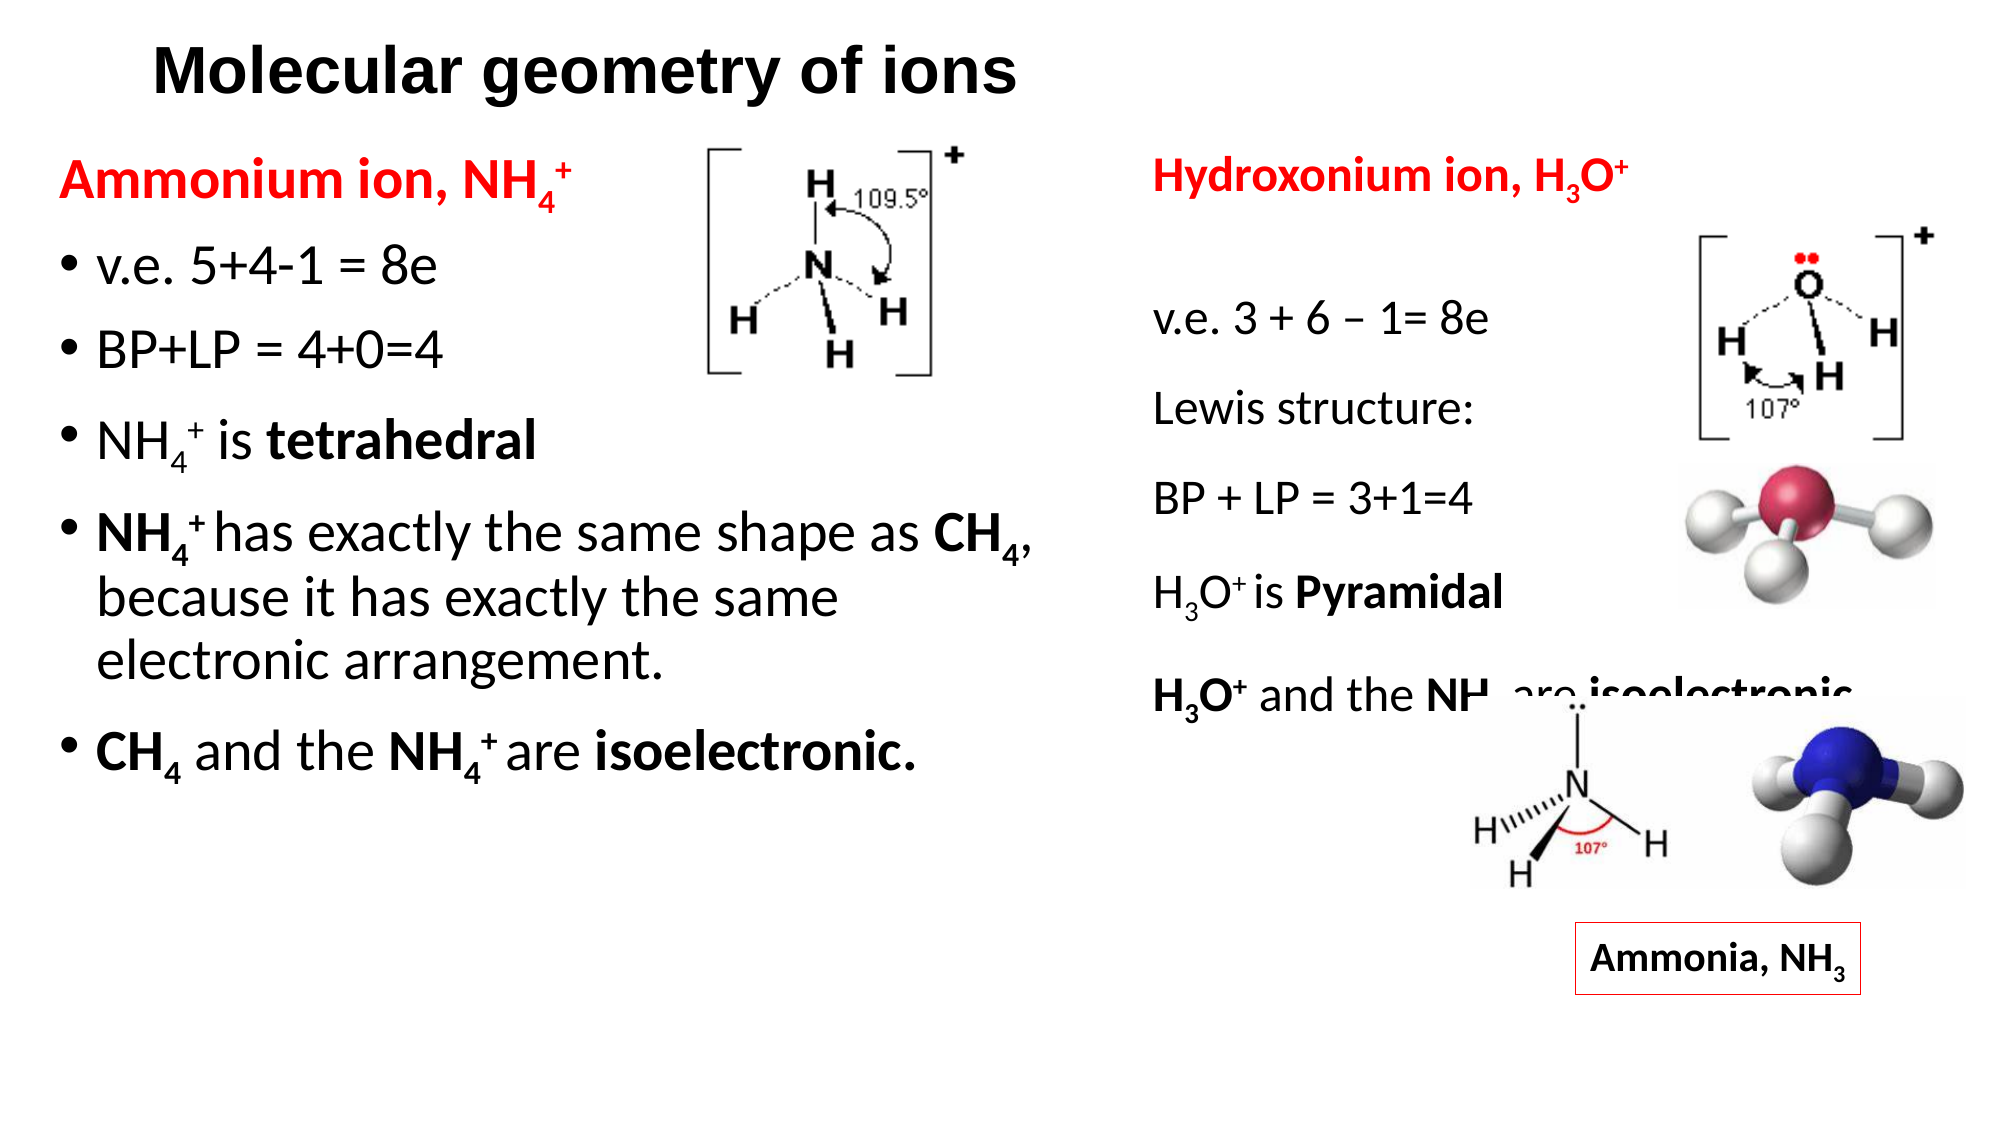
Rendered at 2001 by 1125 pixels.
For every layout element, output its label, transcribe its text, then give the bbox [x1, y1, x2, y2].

title Molecular geometry of ions [137, 35, 1863, 110]
text_box Ammonia, NH3 [1575, 922, 1861, 995]
list Ammonium ion, NH4+ v.e. 5+4-1 = 8e BP+LP = 4+0=4 NH4+ is tetrahedral NH4+ has exactly the same shape as CH4, because it has exactly the same electronic arrangement. CH4 and the NH4+ are isoelectronic. [44, 134, 1061, 1014]
picture [1470, 696, 1966, 891]
picture [1678, 463, 1936, 609]
text_box Hydroxonium ion, H3O+ v.e. 3 + 6 – 1= 8e Lewis structure: BP + LP = 3+1=4 H3O+ is Pyramidal H3O+ and the NH3 are isoelectronic [1138, 134, 1961, 737]
picture [1678, 223, 1941, 456]
picture [693, 134, 971, 394]
